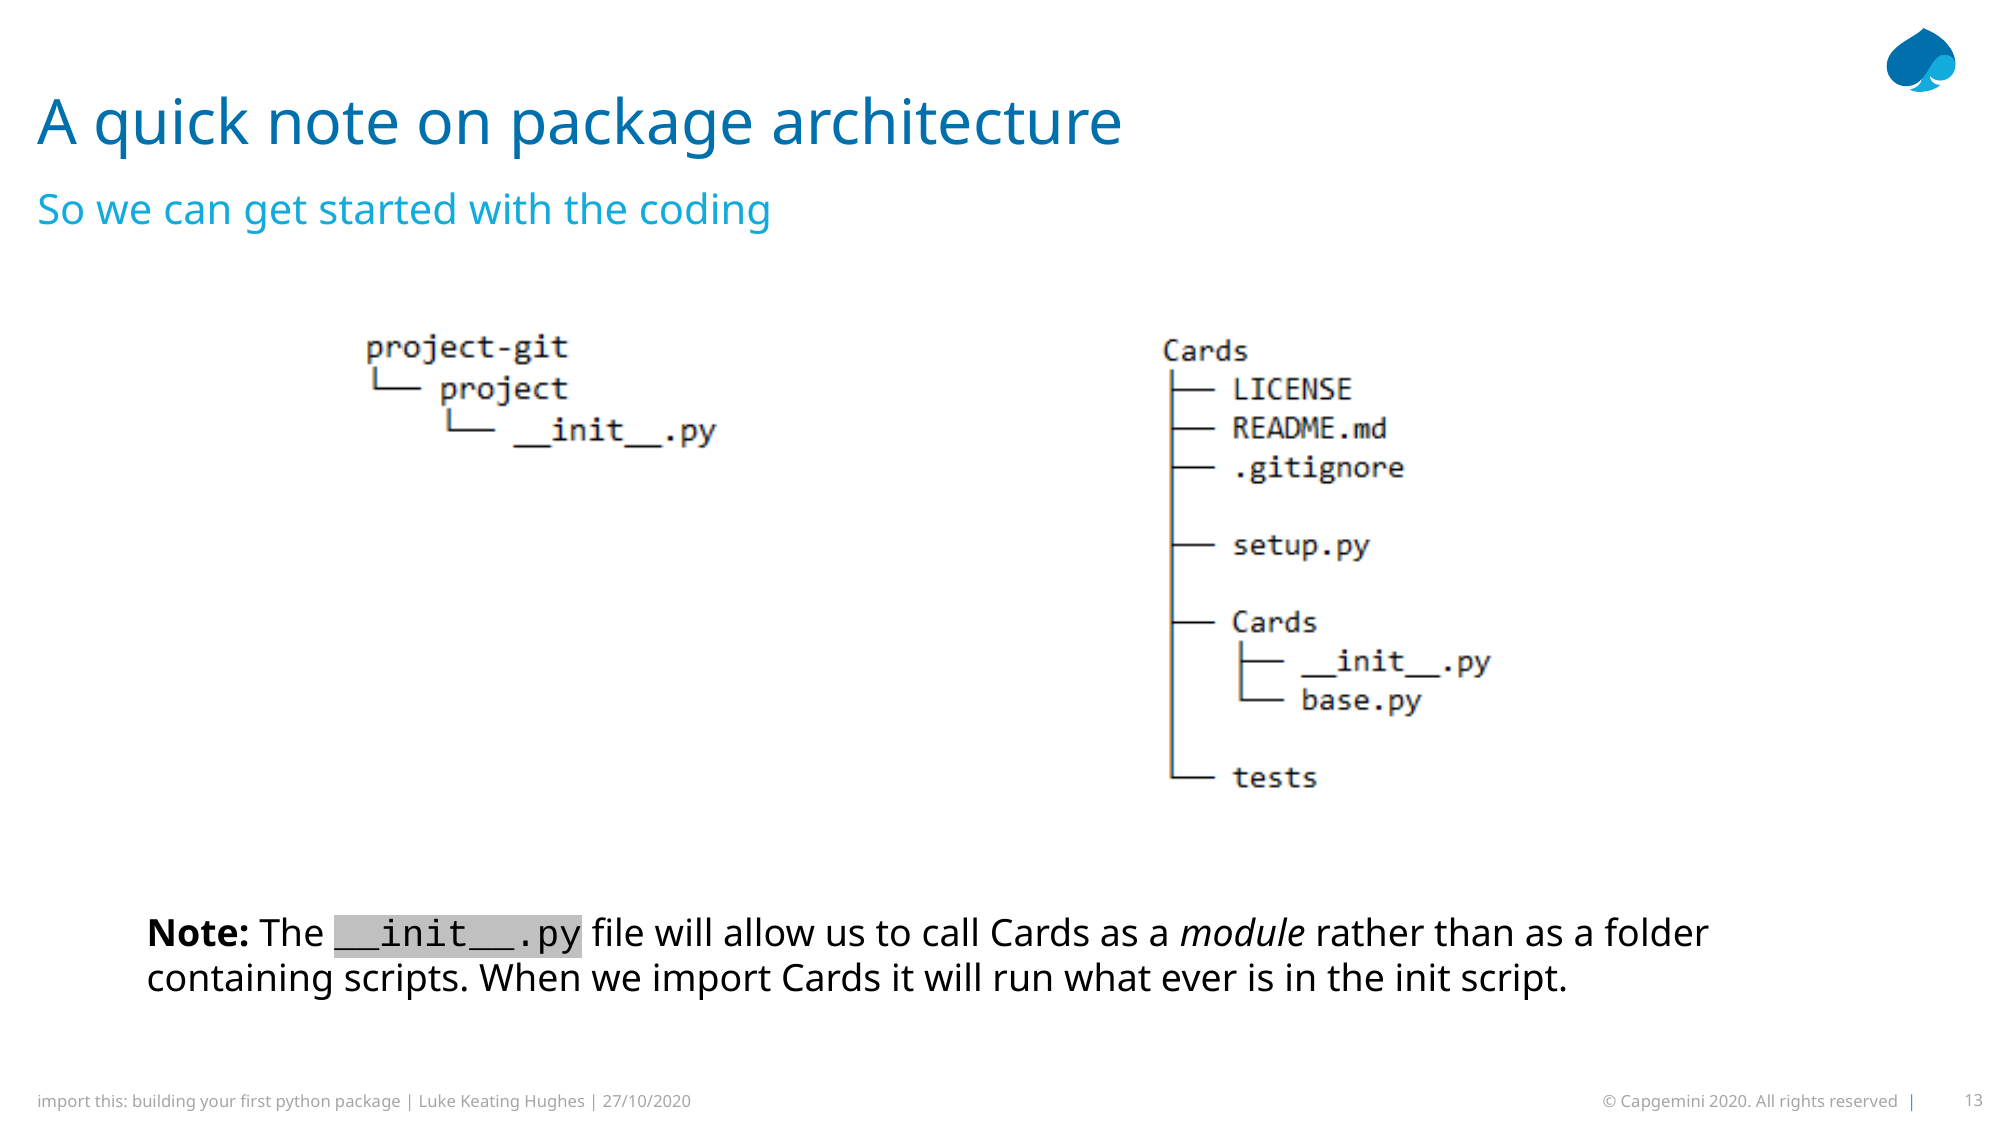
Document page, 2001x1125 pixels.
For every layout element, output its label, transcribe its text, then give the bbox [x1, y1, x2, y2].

list So we can get started with the coding [37, 188, 1957, 272]
text_box Note: The __init__.py file will allow us to call Cards as a module rather than as a folder containing scripts. When we import Cards it will run what ever is in the init script. [131, 901, 1869, 1007]
picture [350, 314, 752, 469]
picture [1129, 314, 1548, 846]
title A quick note on package architecture [37, 0, 1863, 182]
